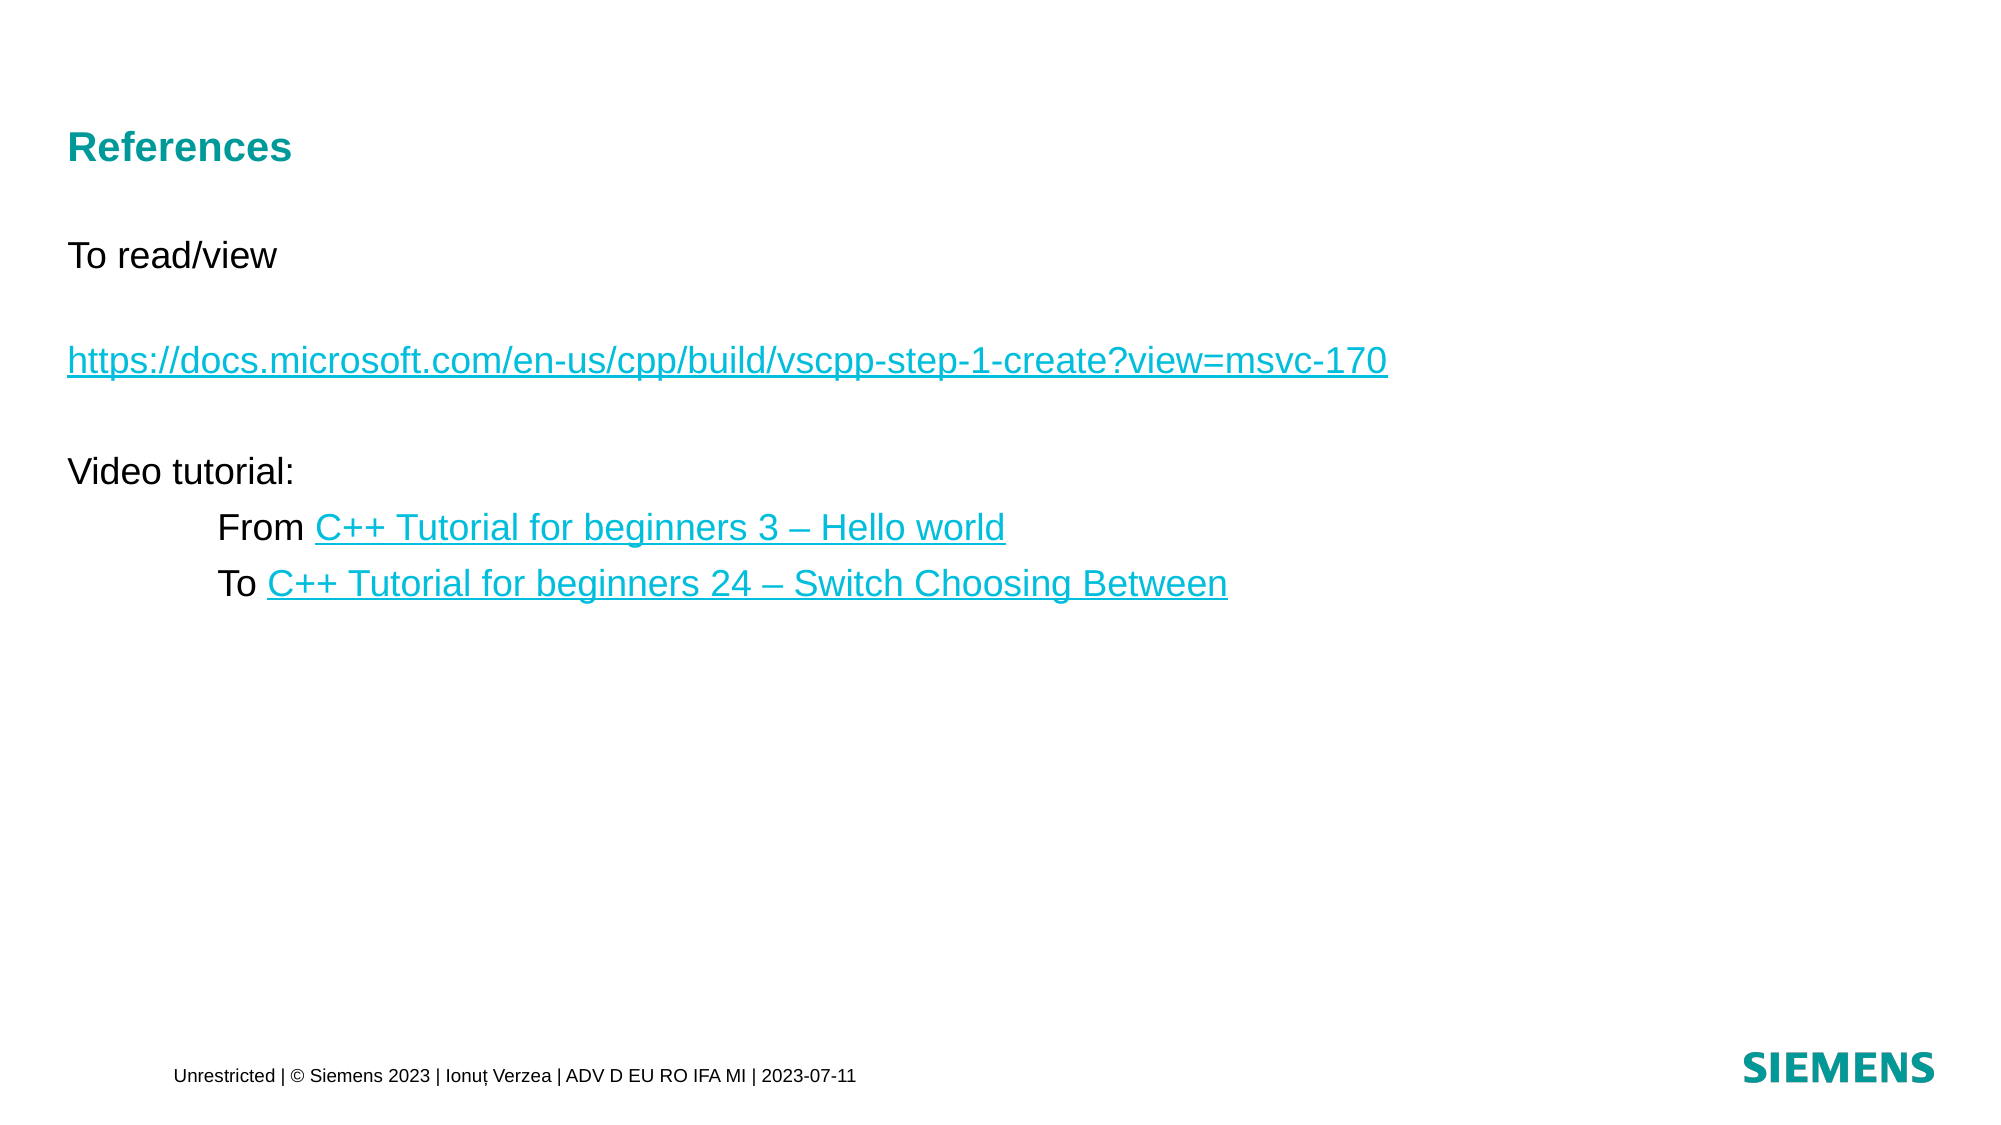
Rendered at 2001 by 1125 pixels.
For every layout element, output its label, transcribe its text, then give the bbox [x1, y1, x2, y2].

footer Unrestricted | © Siemens 2023 | Ionuț Verzea | ADV D EU RO IFA MI | 2023-07-11 [173, 1035, 1686, 1125]
list To read/view https://docs.microsoft.com/en-us/cpp/build/vscpp-step-1-create?view=msvc-170 Video tutorial: From C++ Tutorial for beginners 3 – Hello world To C++ Tutorial for beginners 24 – Switch Choosing Between [67, 226, 1414, 1006]
title References [67, 78, 1686, 173]
picture [1744, 1052, 1934, 1083]
